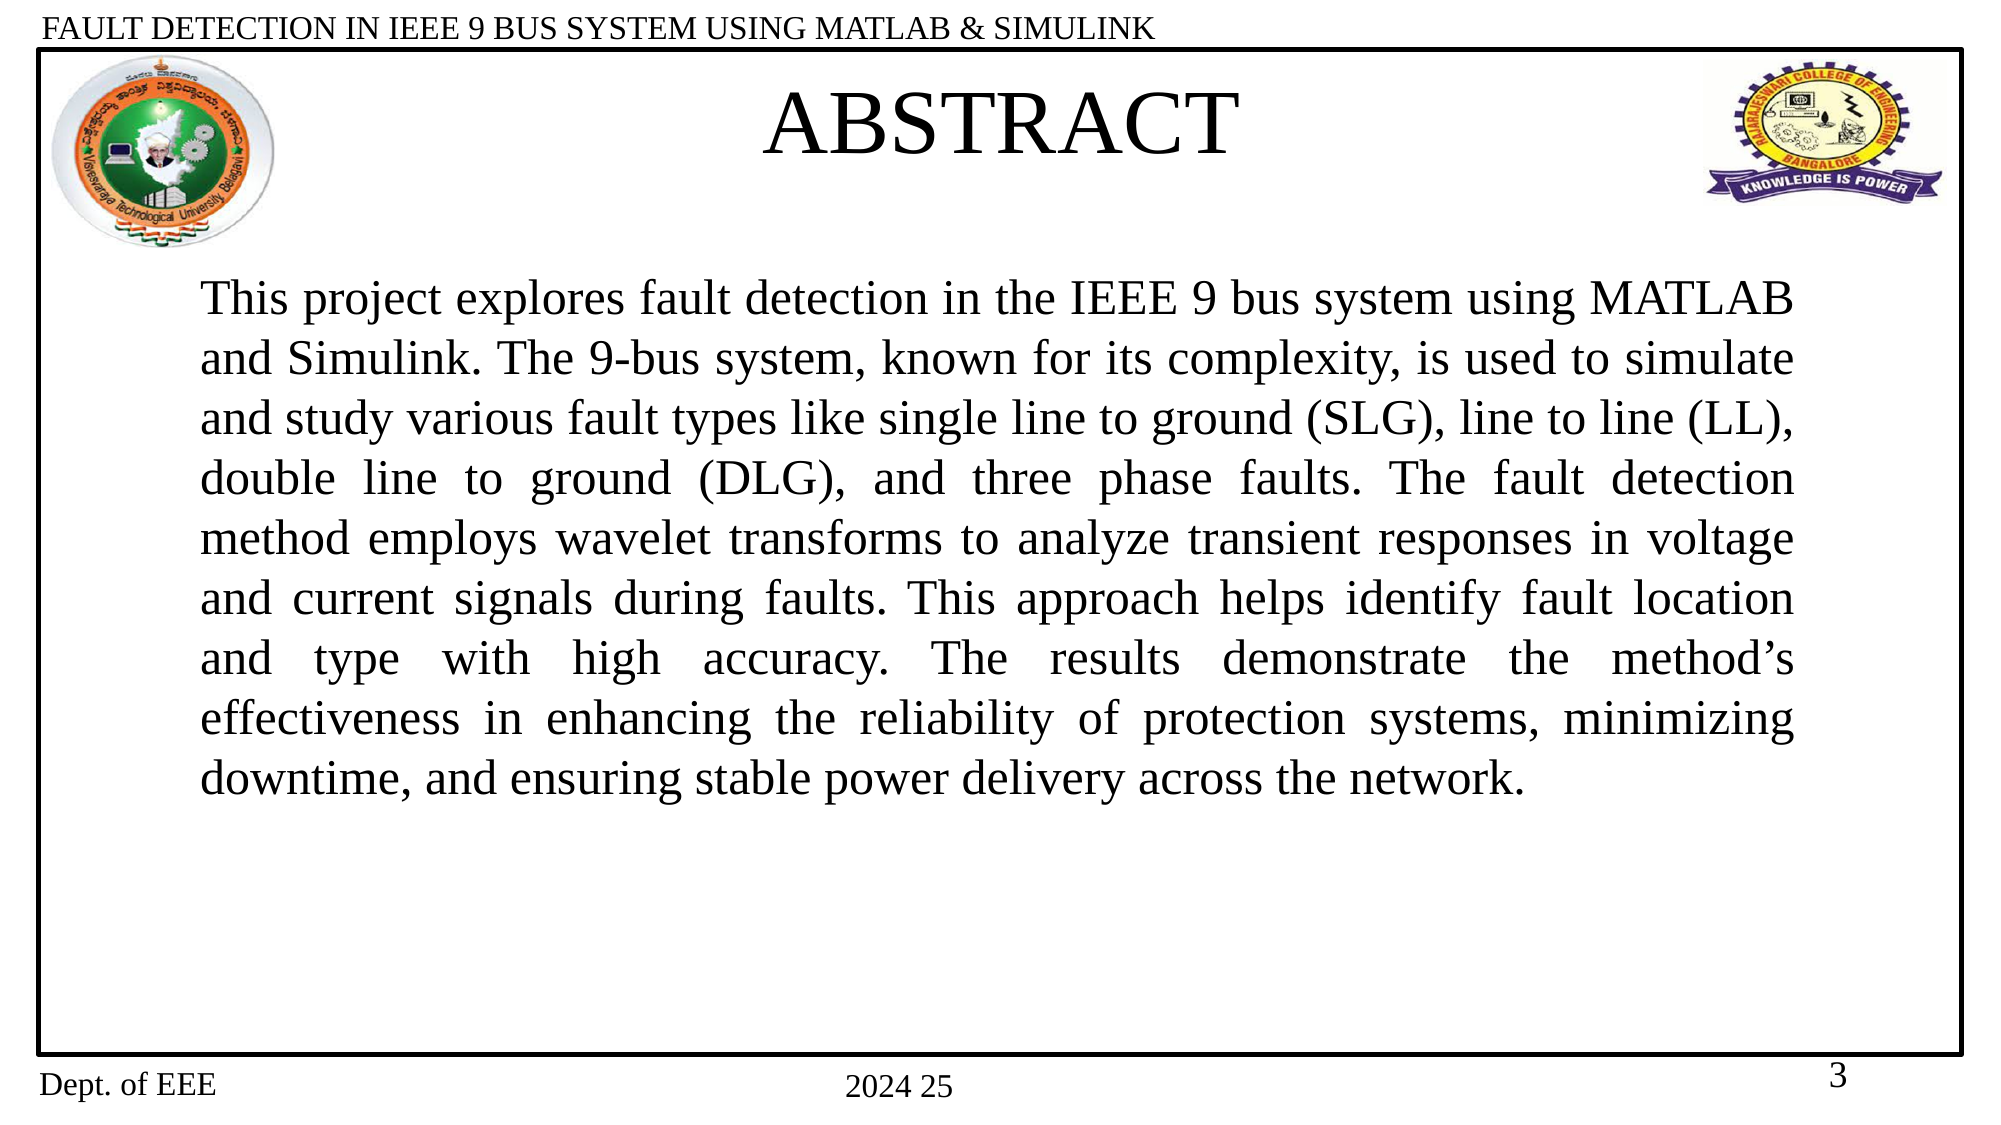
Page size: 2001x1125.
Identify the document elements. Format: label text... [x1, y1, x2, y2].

text_box This project explores fault detection in the IEEE 9 bus system using MATLAB and Simulink. The 9-bus system, known for its complexity, is used to simulate and study various fault types like single line to ground (SLG), line to line (LL), double line to ground (DLG), and three phase faults. The fault detection method employs wavelet transforms to analyze transient responses in voltage and current signals during faults. This approach helps identify fault location and type with high accuracy. The results demonstrate the method’s effectiveness in enhancing the reliability of protection systems, minimizing downtime, and ensuring stable power delivery across the network. [197, 262, 1797, 805]
title ABSTRACT [137, 59, 1863, 250]
slide_number 3 [1412, 1042, 1863, 1103]
picture [1863, 59, 1947, 206]
picture [51, 54, 275, 248]
